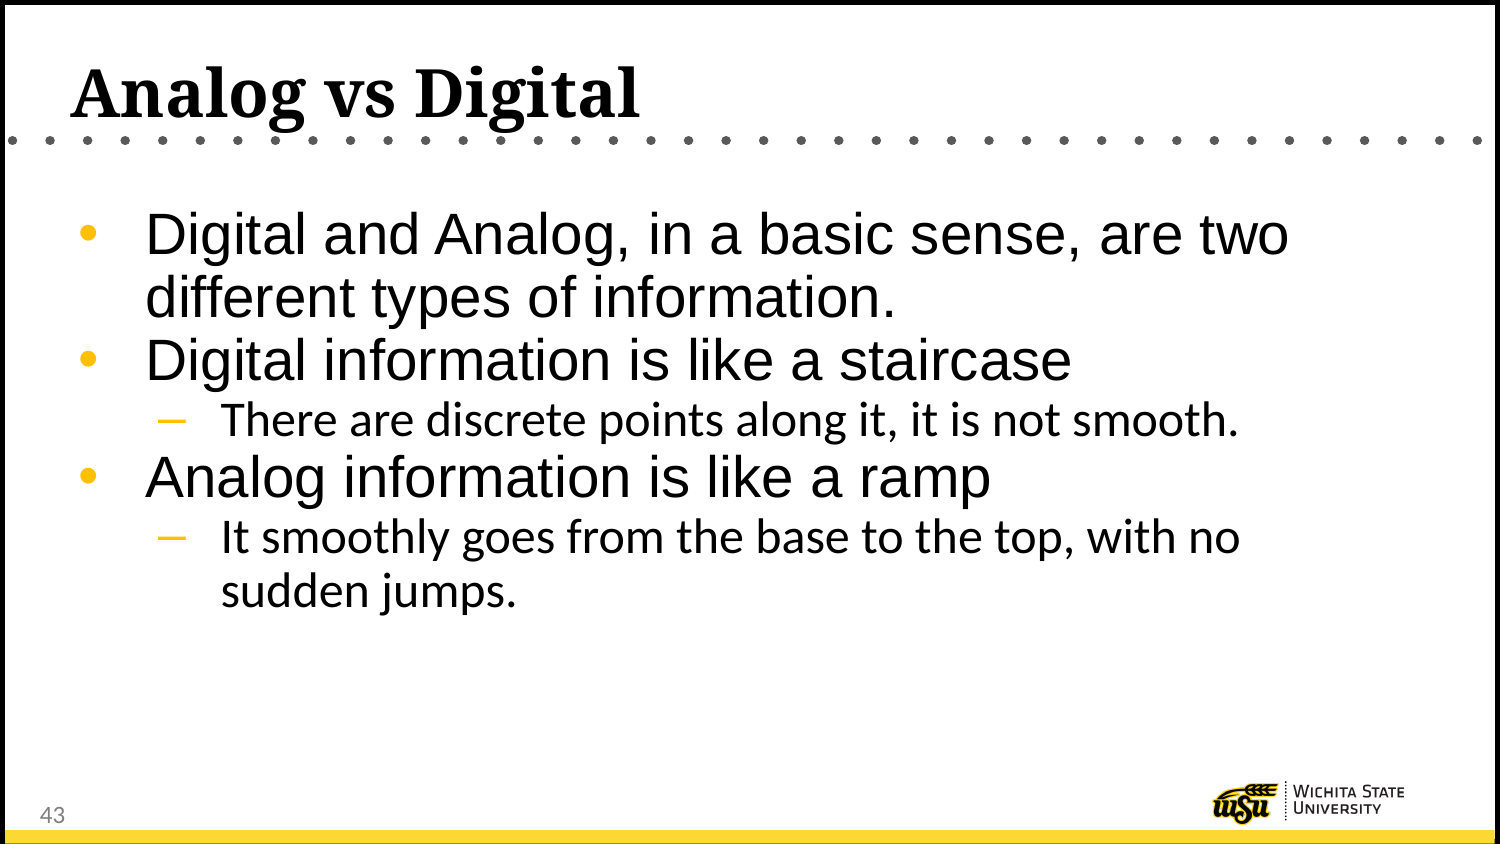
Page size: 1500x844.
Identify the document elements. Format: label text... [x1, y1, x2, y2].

title Analog vs Digital [55, 33, 1450, 138]
list Digital and Analog, in a basic sense, are two different types of information. Digital information is like a staircase There are discrete points along it, it is not smooth. Analog information is like a ramp It smoothly goes from the base to the top, with no sudden jumps. [55, 196, 1406, 754]
picture [1212, 781, 1404, 825]
